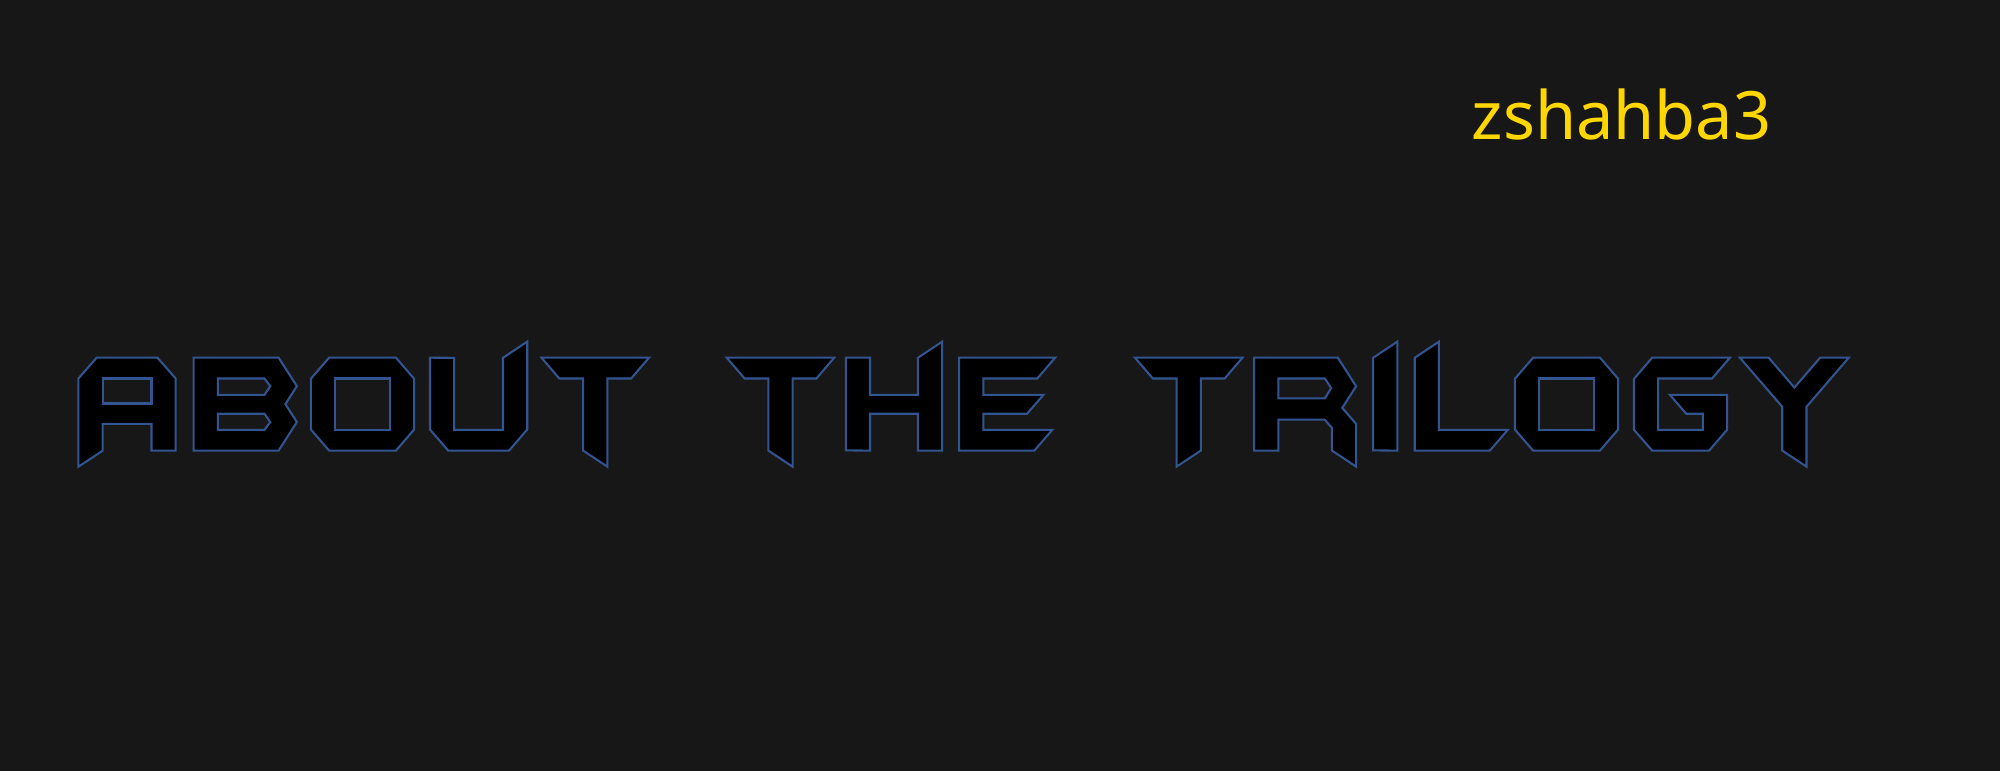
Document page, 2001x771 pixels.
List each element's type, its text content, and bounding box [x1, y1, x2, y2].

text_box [30, 194, 1970, 477]
text_box [0, 0, 2000, 771]
text_box zshahba3 [1456, 65, 1787, 161]
